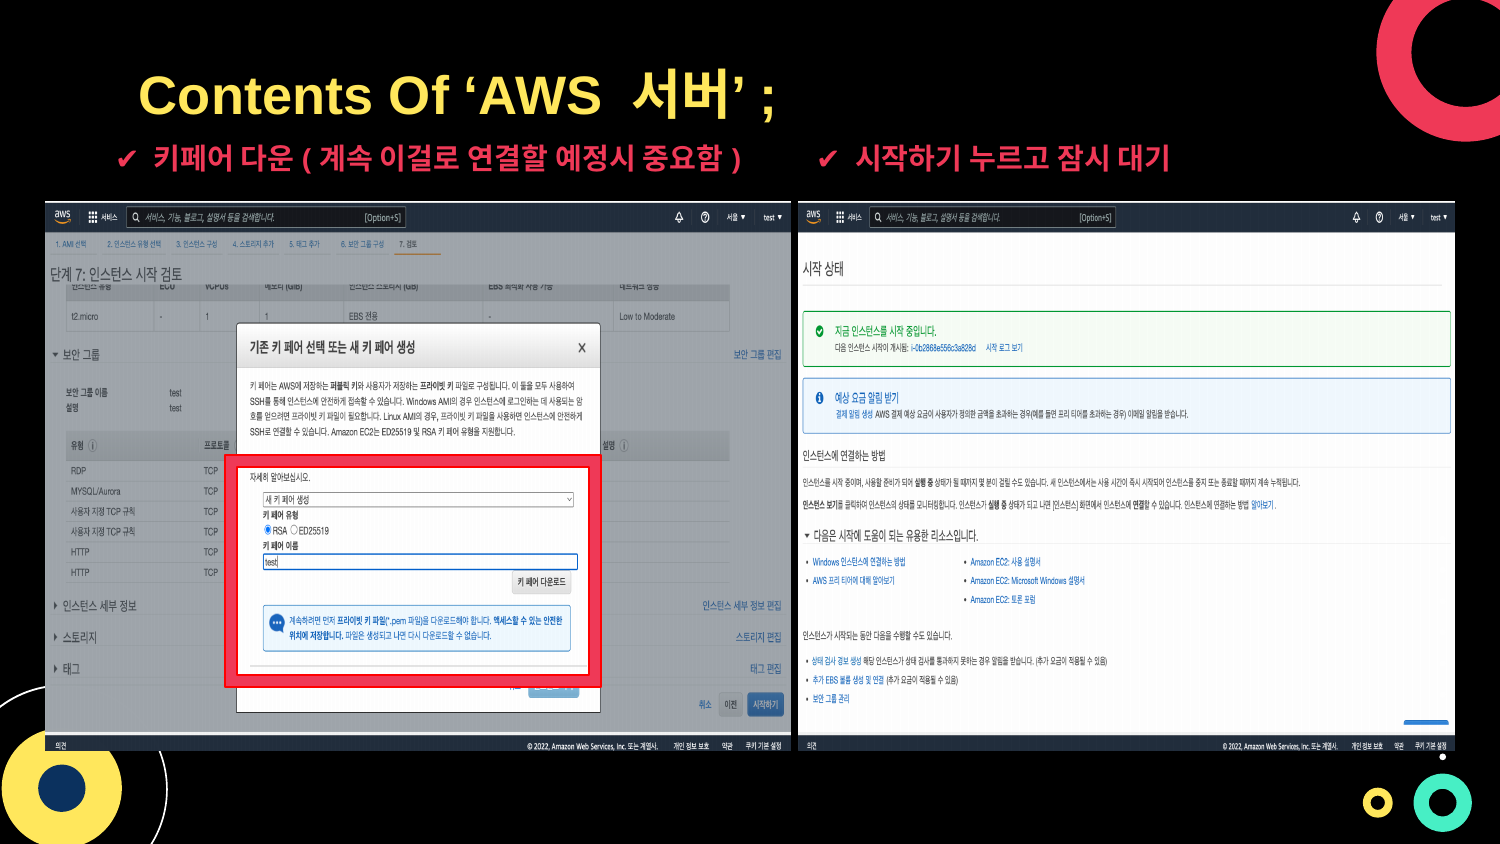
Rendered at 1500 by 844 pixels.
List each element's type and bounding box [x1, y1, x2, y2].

text_box [99, 53, 1340, 191]
text_box [45, 201, 1455, 751]
